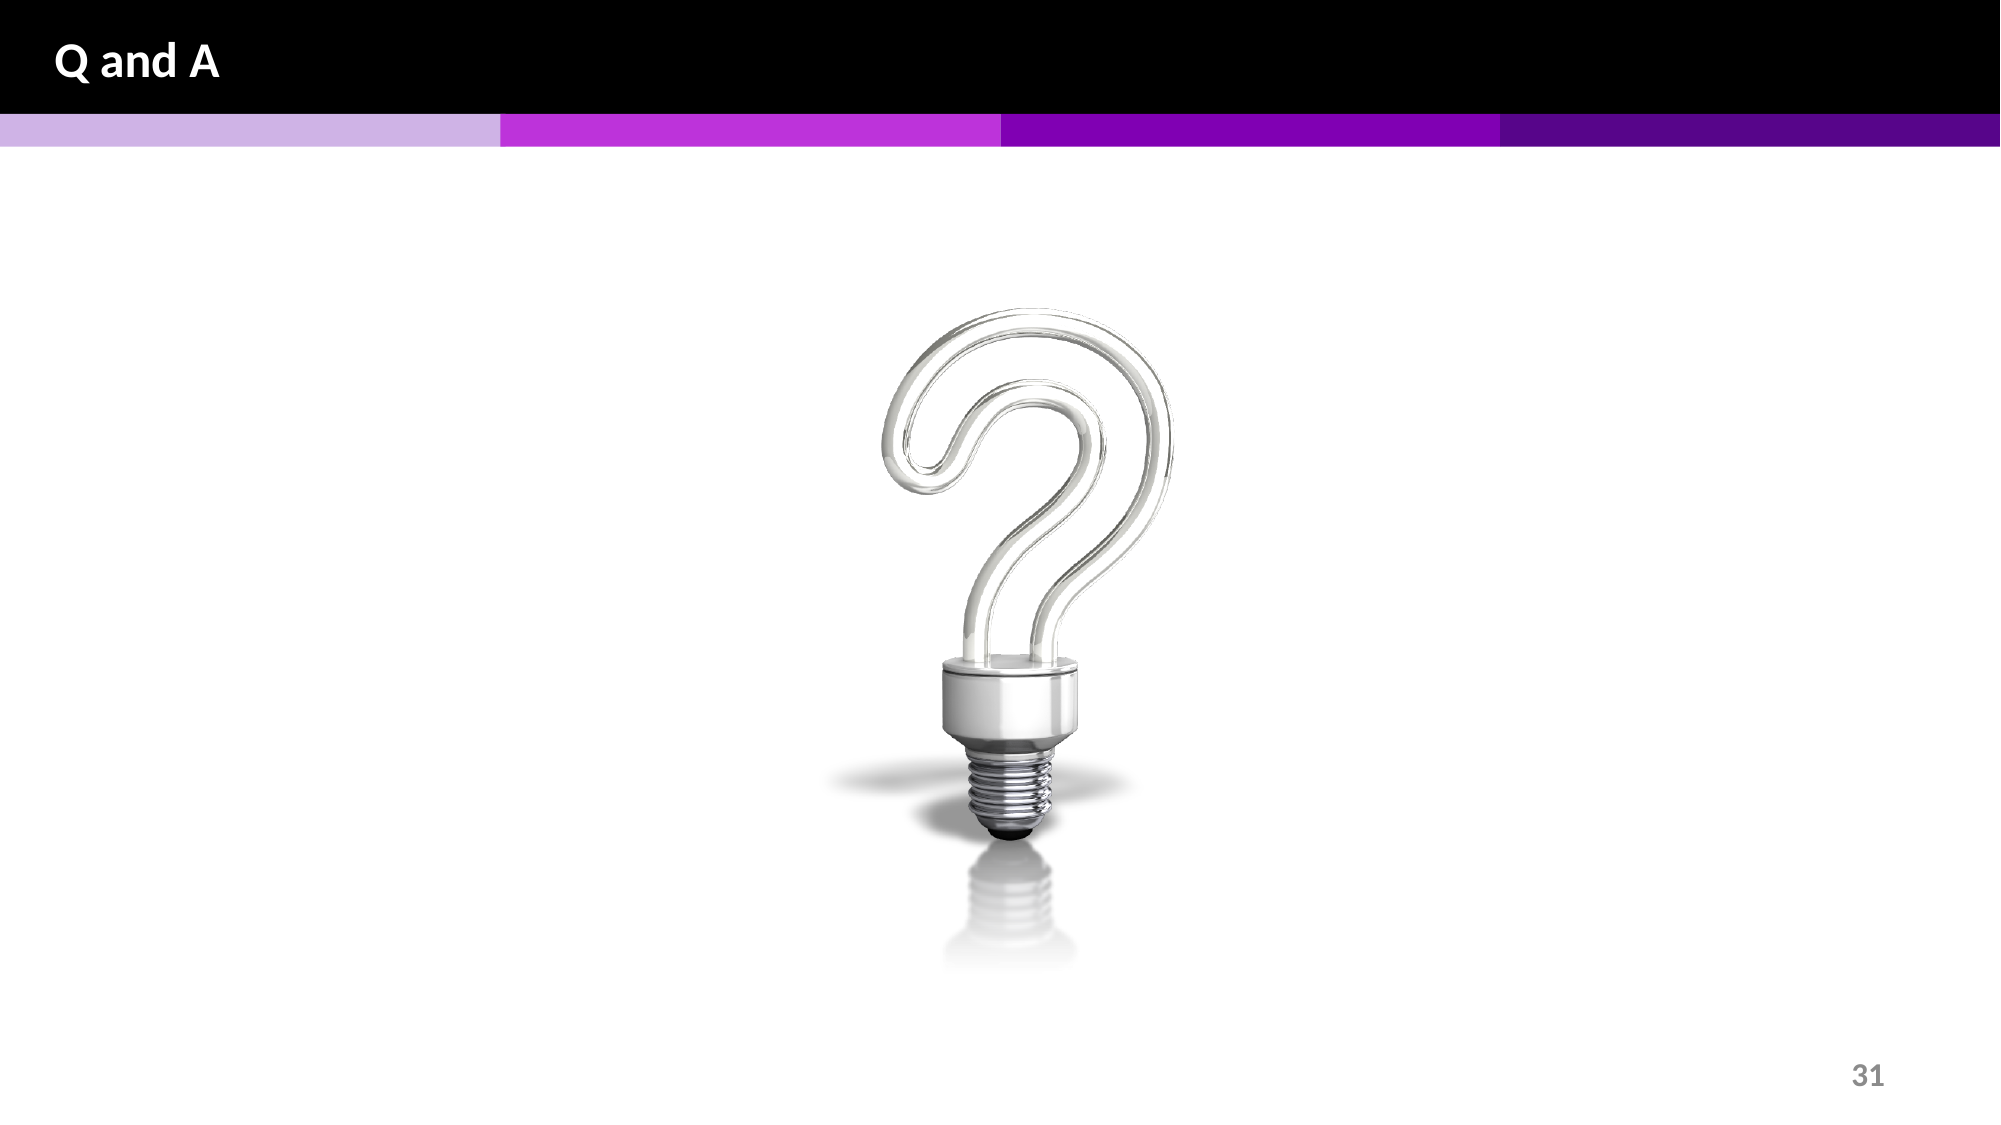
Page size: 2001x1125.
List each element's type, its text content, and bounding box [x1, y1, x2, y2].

list Q and A [39, 1, 1964, 114]
picture [803, 276, 1197, 974]
